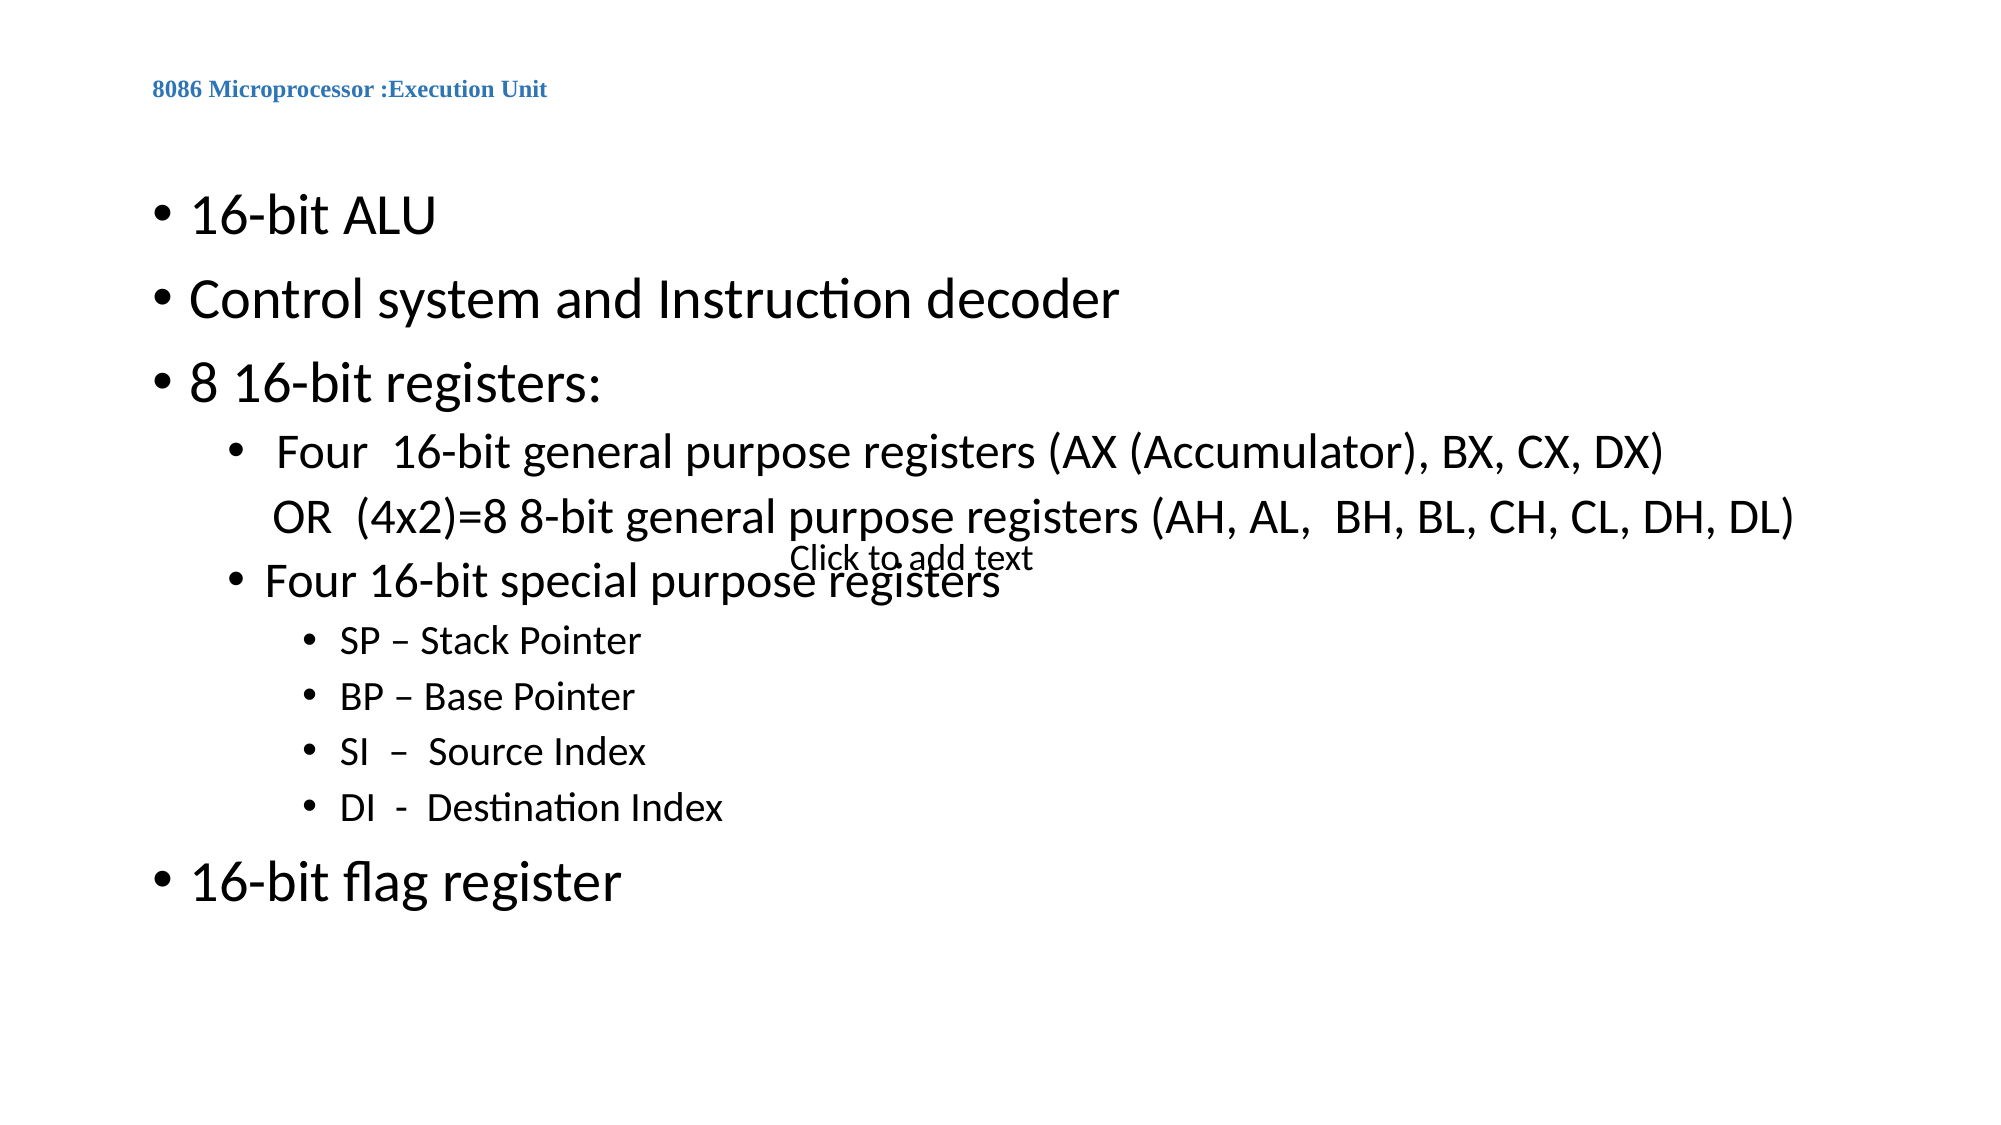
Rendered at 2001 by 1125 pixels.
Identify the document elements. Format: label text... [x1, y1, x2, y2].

title 8086 Microprocessor :Execution Unit [137, 41, 1863, 141]
text_box Click to add text [774, 524, 1225, 585]
list 16-bit ALU Control system and Instruction decoder 8 16-bit registers: Four 16-bit general purpose registers (AX (Accumulator), BX, CX, DX) OR (4x2)=8 8-bit general purpose registers (AH, AL, BH, BL, CH, CL, DH, DL) Four 16-bit special purpose registers SP – Stack Pointer BP – Base Pointer SI – Source Index DI - Destination Index 16-bit flag register [137, 177, 1863, 1014]
